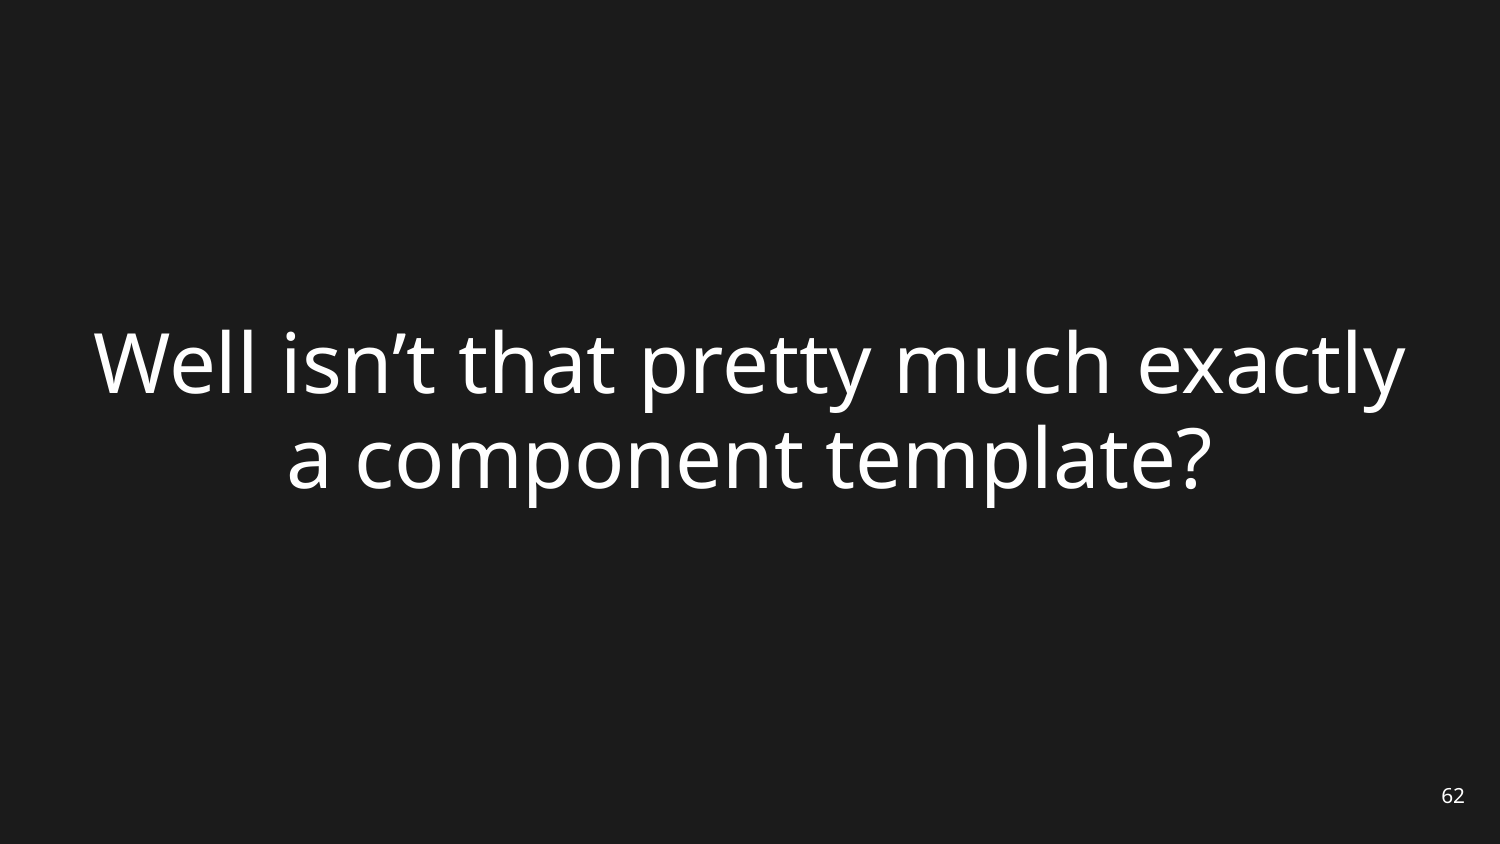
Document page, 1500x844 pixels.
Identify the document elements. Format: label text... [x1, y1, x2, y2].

slide_number 62 [1389, 764, 1480, 830]
title Well isn’t that pretty much exactly a component template? [51, 72, 1449, 753]
